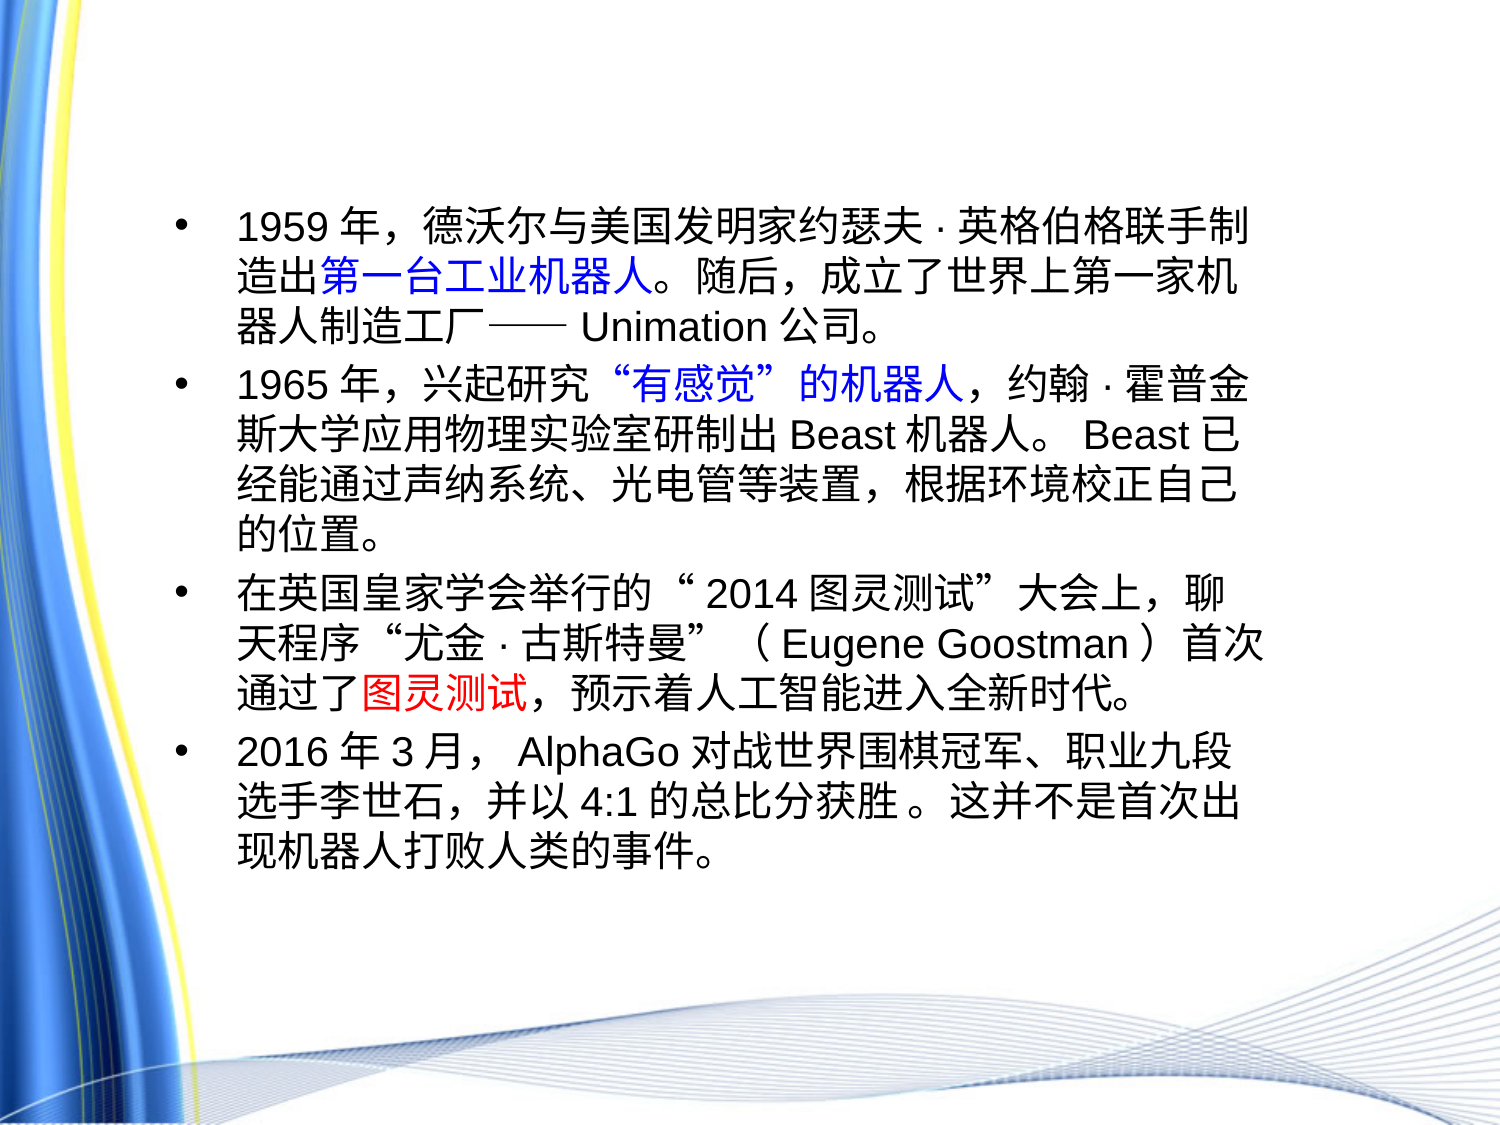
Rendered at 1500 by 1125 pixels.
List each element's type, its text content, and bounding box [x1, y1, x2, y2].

list 1959年，德沃尔与美国发明家约瑟夫·英格伯格联手制造出第一台工业机器人。随后，成立了世界上第一家机器人制造工厂——Unimation公司。 1965年，兴起研究“有感觉”的机器人，约翰·霍普金斯大学应用物理实验室研制出Beast机器人。Beast已经能通过声纳系统、光电管等装置，根据环境校正自己的位置。 在英国皇家学会举行的“2014图灵测试”大会上，聊天程序“尤金·古斯特曼”（Eugene Goostman）首次通过了图灵测试，预示着人工智能进入全新时代。 2016年3月，AlphaGo对战世界围棋冠军、职业九段选手李世石，并以4:1的总比分获胜 。这并不是首次出现机器人打败人类的事件。 [157, 191, 1283, 904]
picture [0, 0, 1500, 1125]
